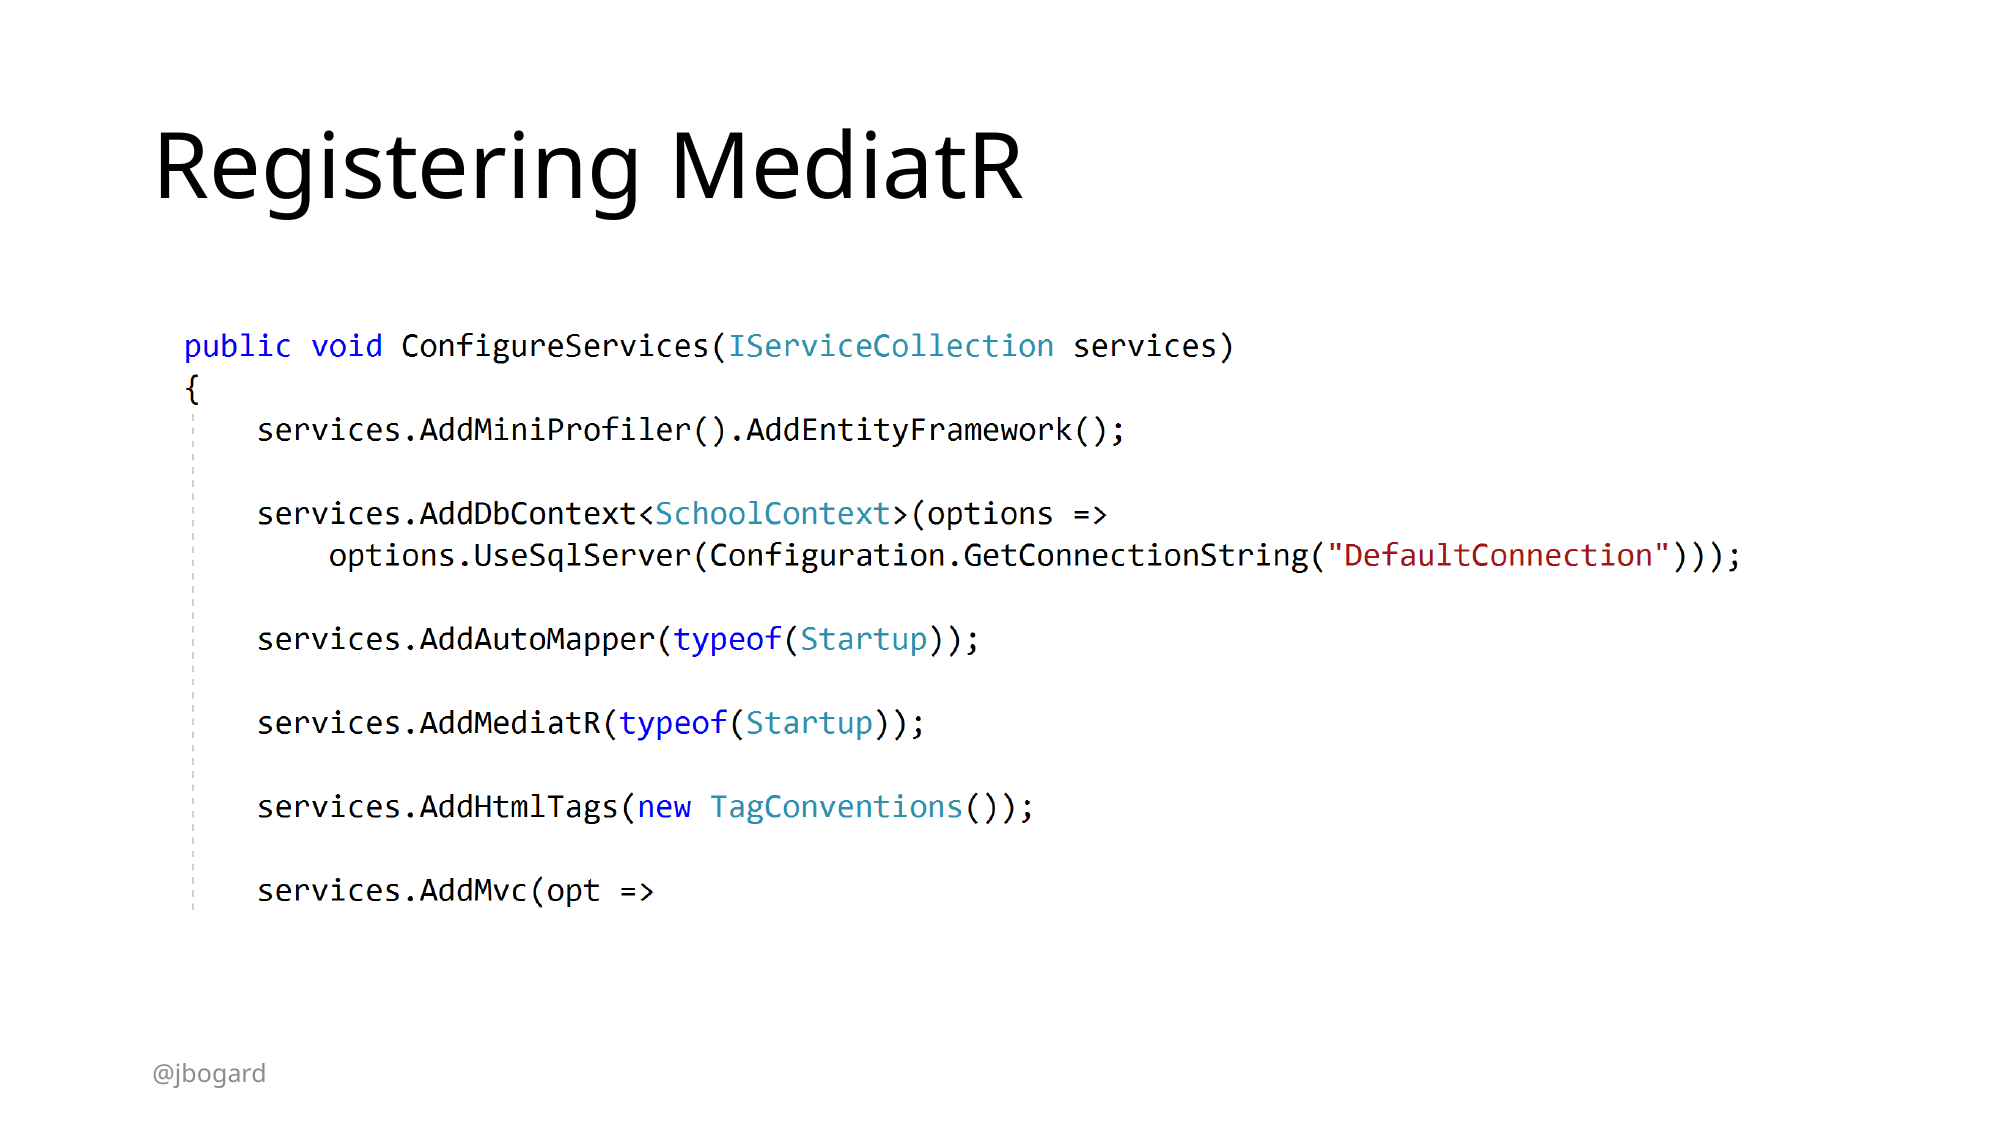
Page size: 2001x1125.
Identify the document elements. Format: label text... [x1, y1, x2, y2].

title Registering MediatR [137, 59, 1863, 278]
picture [175, 322, 1745, 912]
slide_number @jbogard [137, 1042, 588, 1103]
